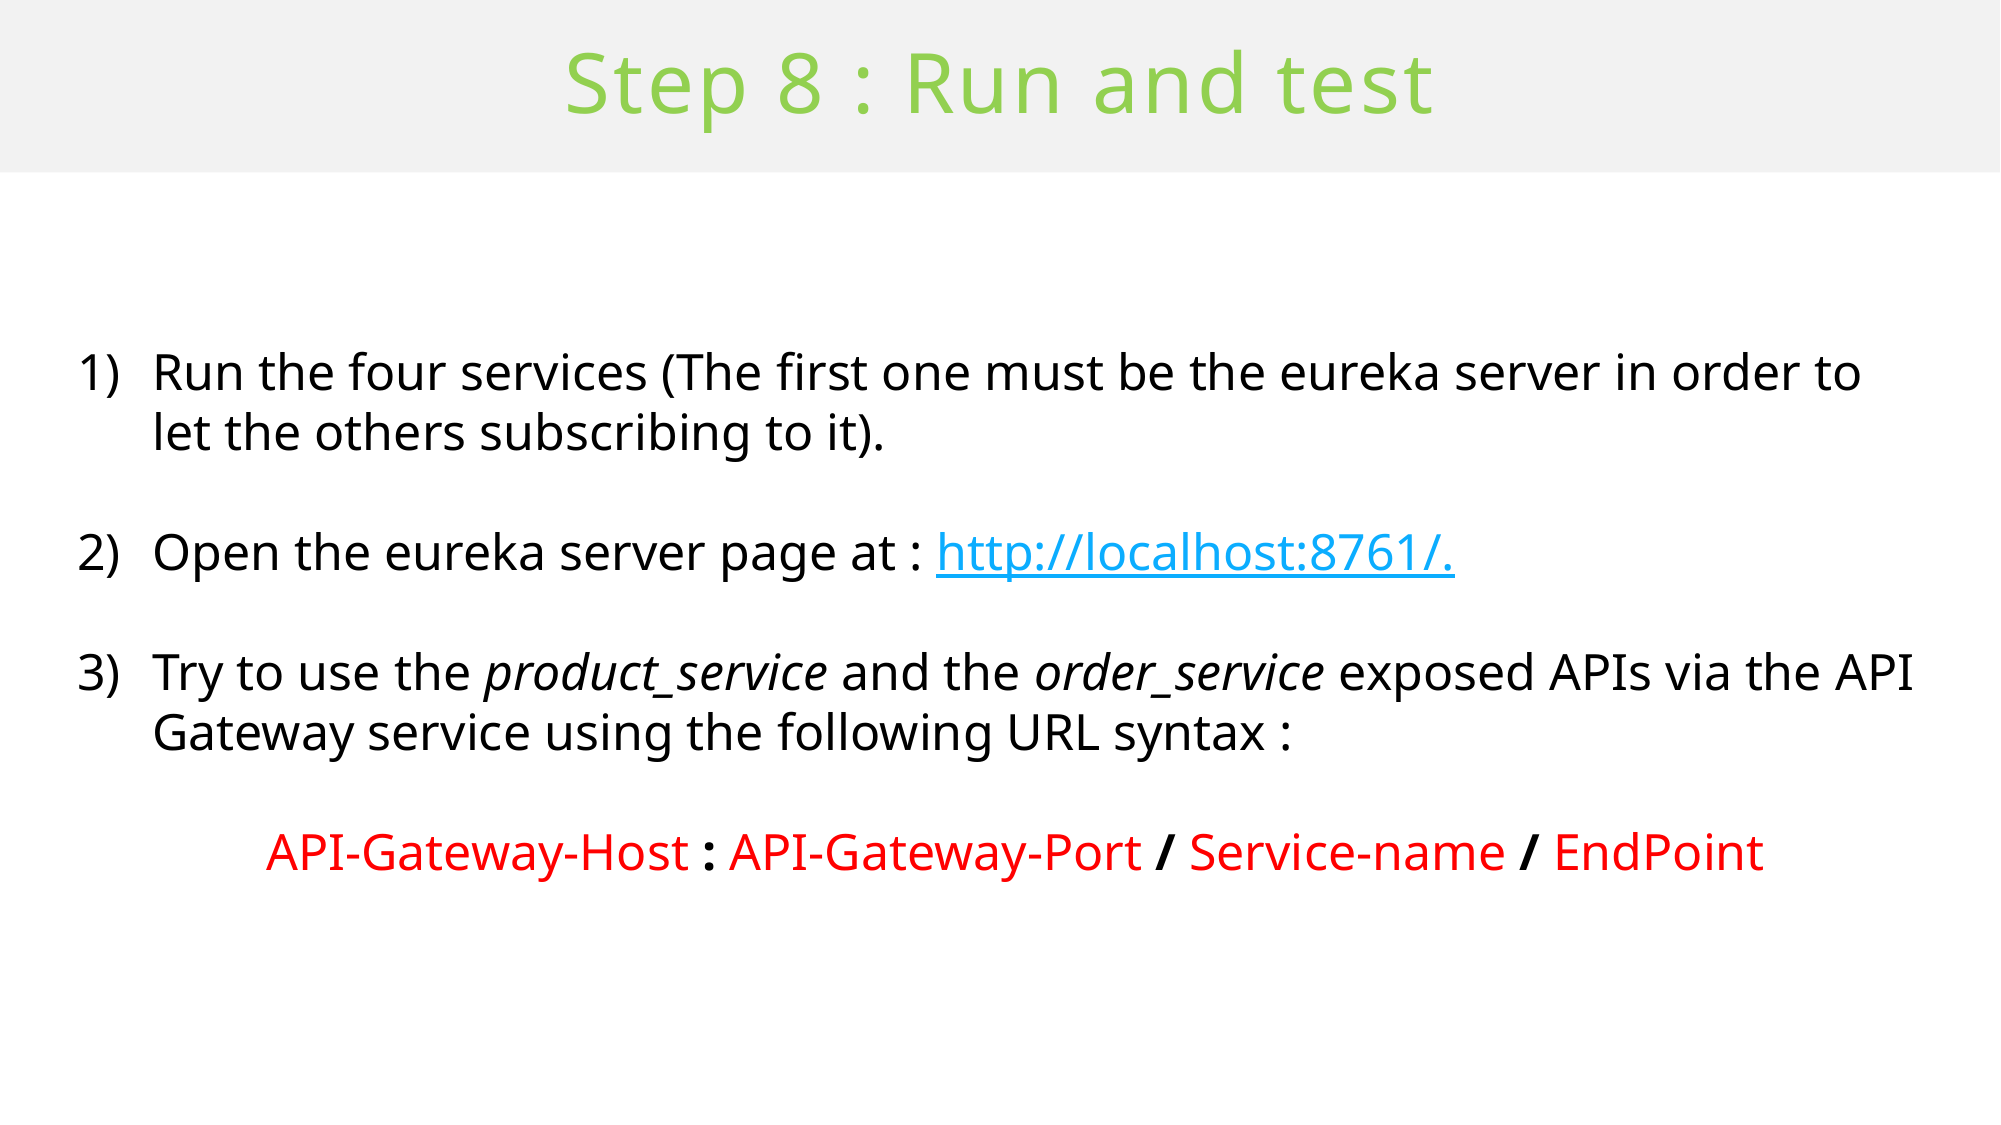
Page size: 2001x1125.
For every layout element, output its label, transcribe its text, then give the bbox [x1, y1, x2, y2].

title Step 8 : Run and test [0, 0, 2000, 173]
text_box Run the four services (The first one must be the eureka server in order to let the others subscribing to it). Open the eureka server page at : http://localhost:8761/. Try to use the product_service and the order_service exposed APIs via the API Gateway service using the following URL syntax : API-Gateway-Host : API-Gateway-Port / Service-name / EndPoint [62, 332, 1938, 888]
